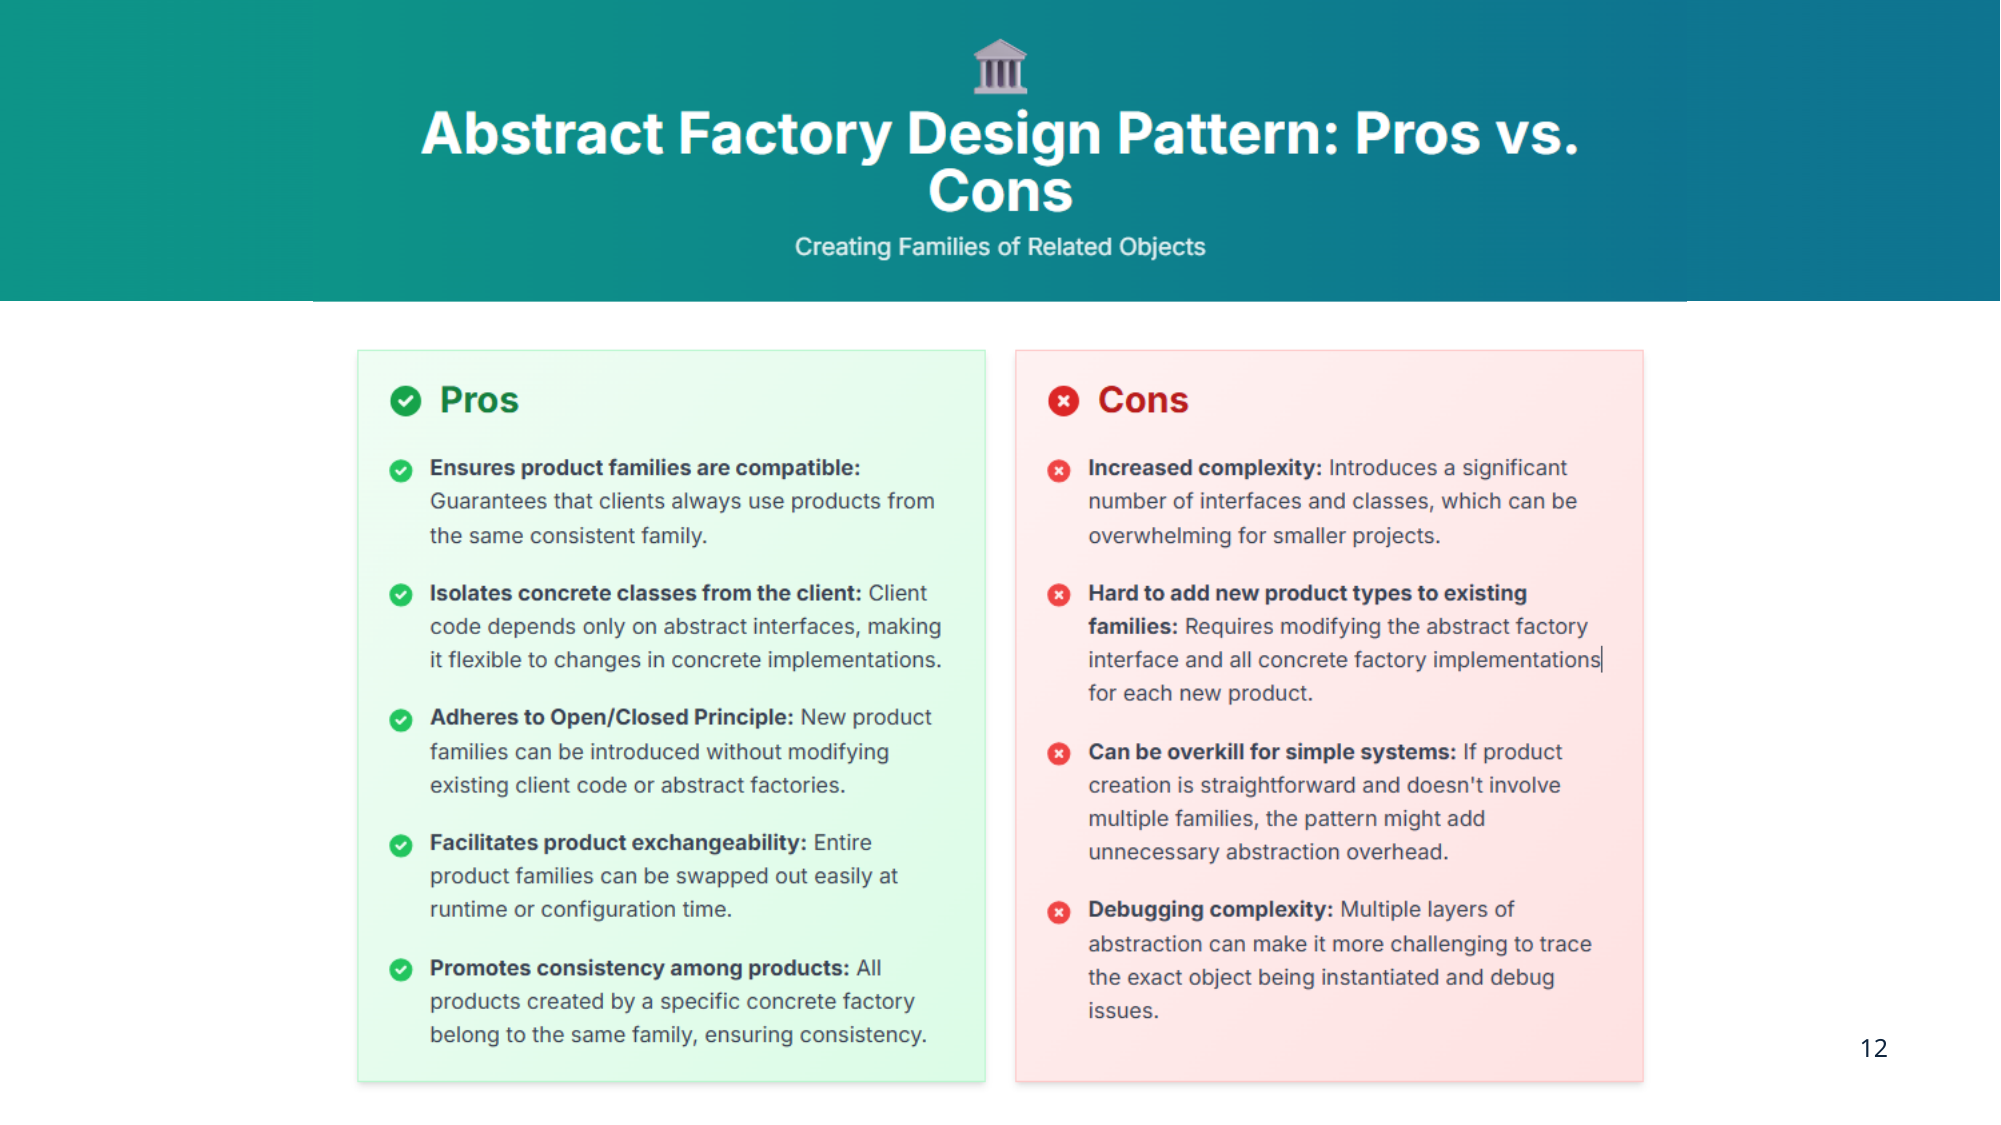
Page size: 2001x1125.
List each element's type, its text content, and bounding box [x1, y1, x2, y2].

picture [0, 0, 2000, 1125]
slide_number 12 [1836, 1020, 1912, 1080]
